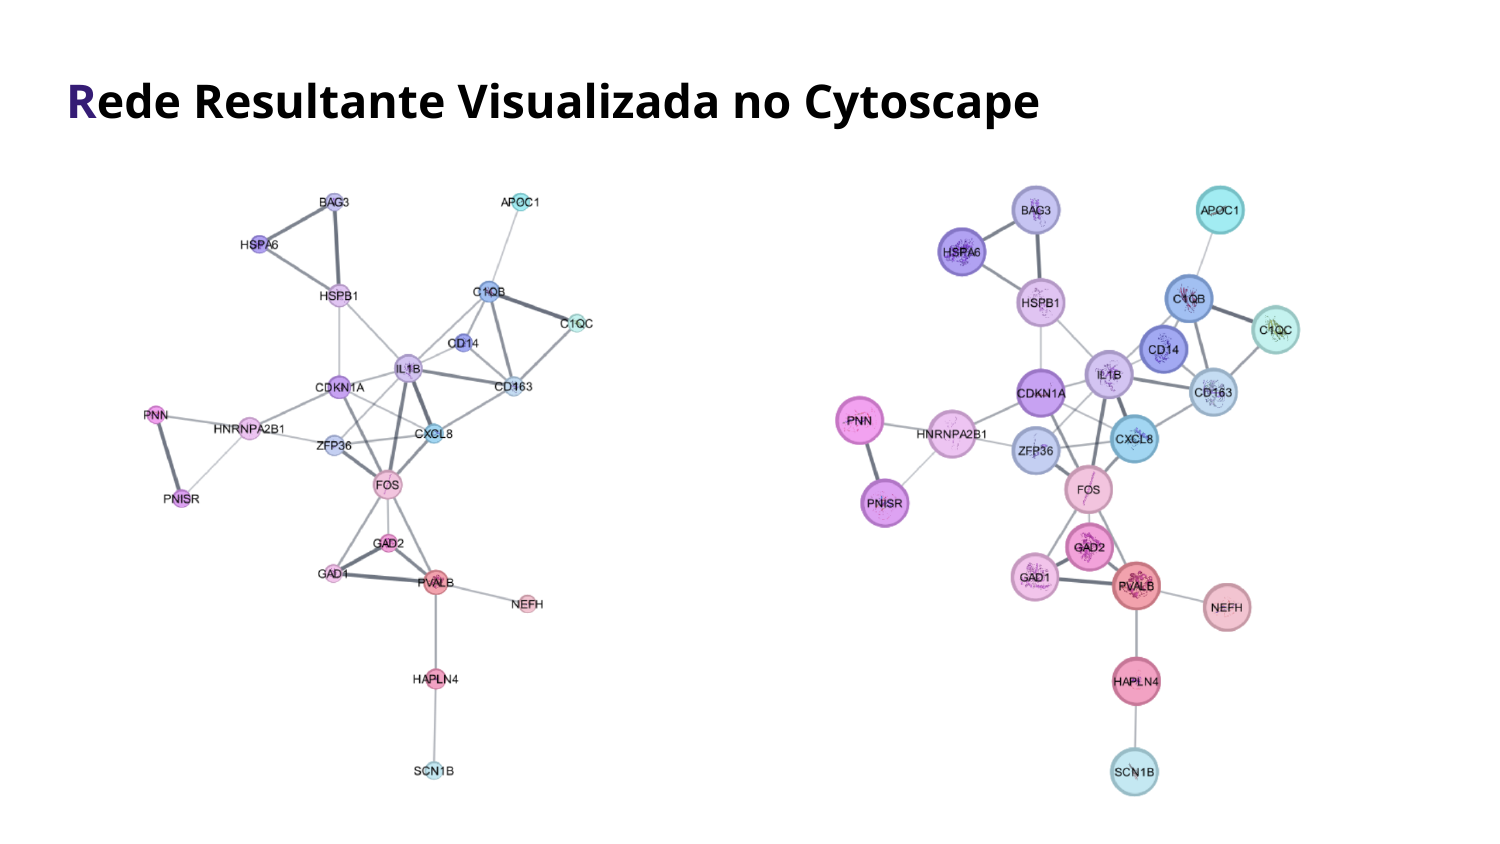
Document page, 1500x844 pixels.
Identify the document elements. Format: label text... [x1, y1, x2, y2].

picture [50, 151, 720, 823]
title Rede Resultante Visualizada no Cytoscape [51, 57, 1449, 152]
picture [736, 158, 1427, 823]
